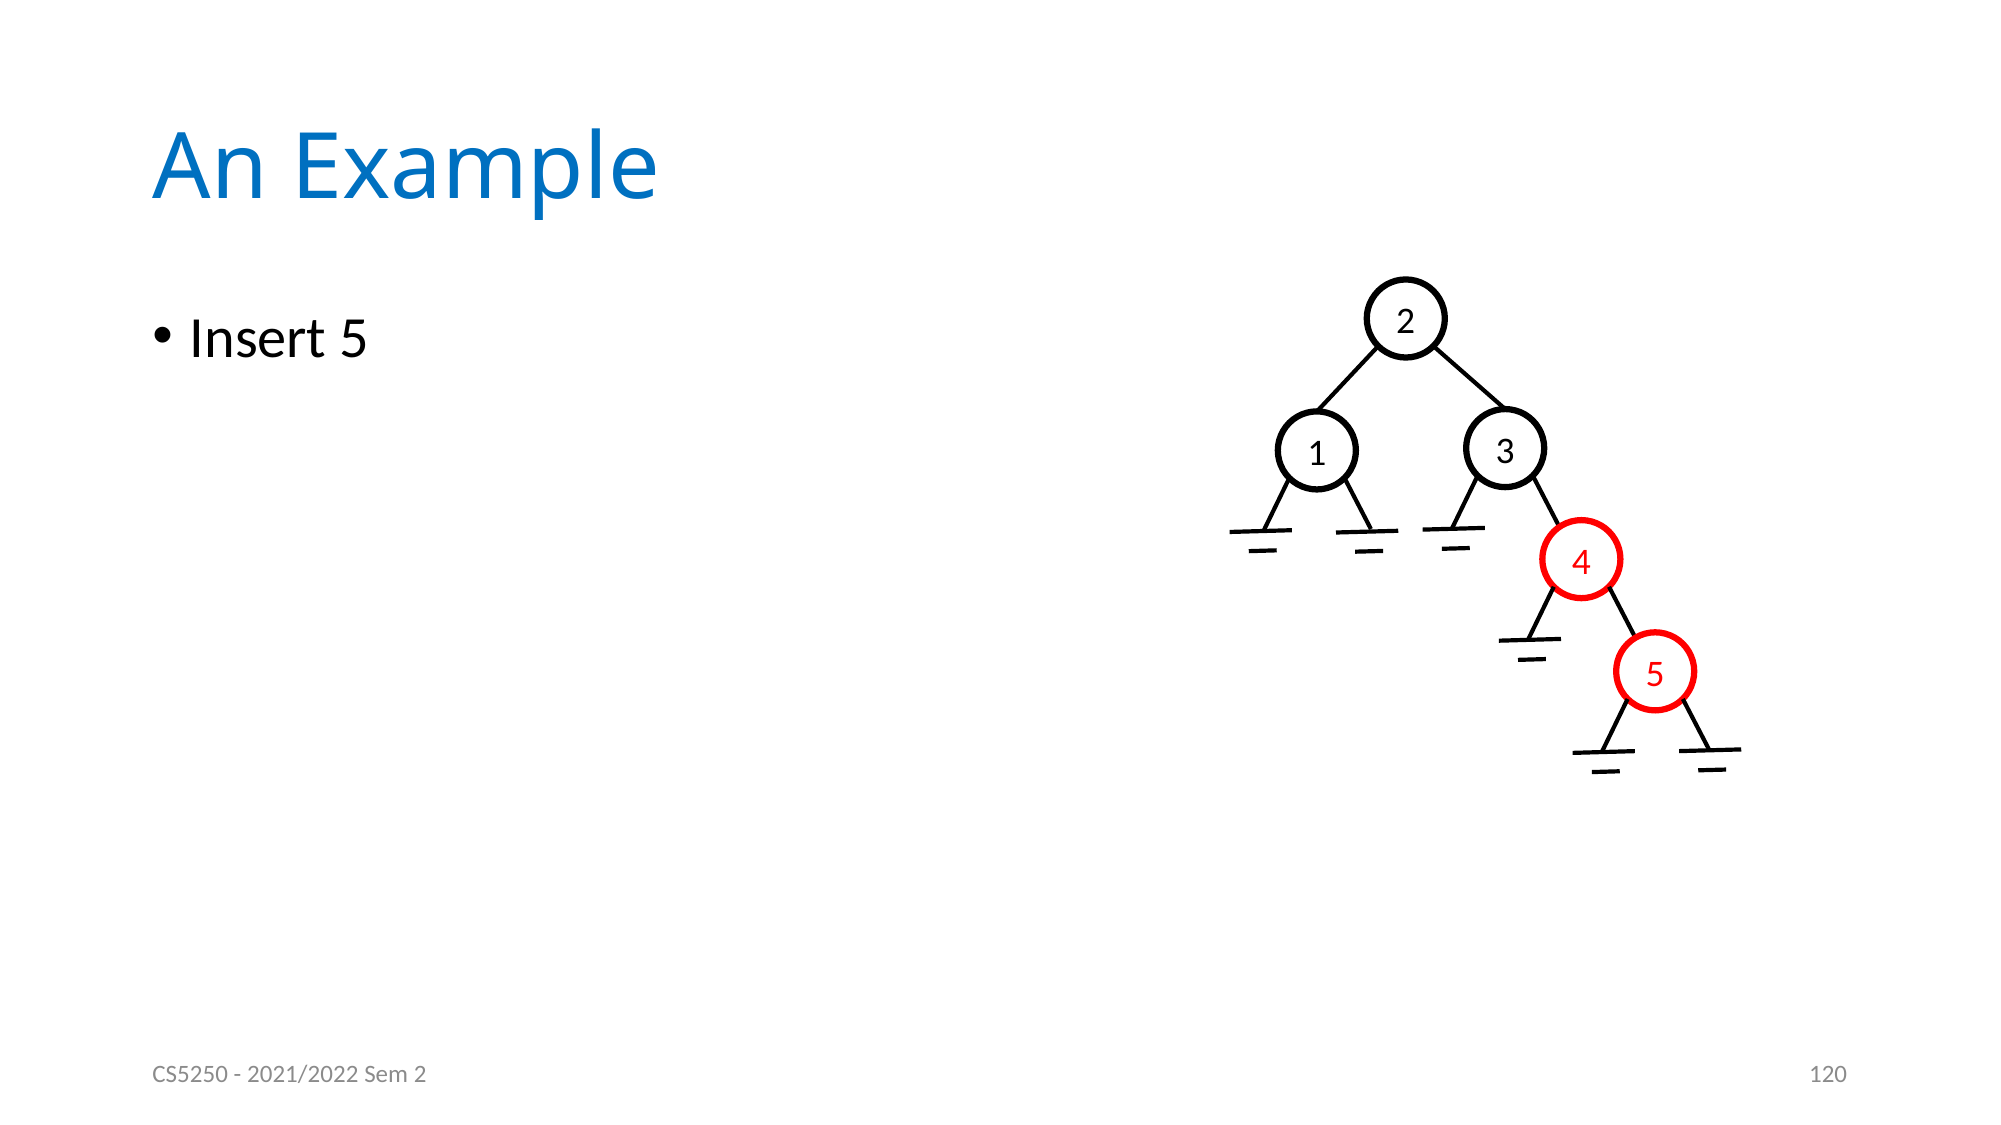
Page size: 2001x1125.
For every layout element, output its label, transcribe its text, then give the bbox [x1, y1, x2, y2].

text_box 2 [1365, 278, 1446, 359]
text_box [1498, 638, 1561, 660]
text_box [1336, 530, 1399, 552]
text_box 1 [1276, 410, 1357, 491]
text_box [1572, 632, 1742, 773]
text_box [1433, 346, 1506, 410]
slide_number 120 [1412, 1042, 1863, 1103]
list Insert 5 [137, 299, 1863, 1014]
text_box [1532, 475, 1560, 527]
text_box 4 [1541, 519, 1622, 600]
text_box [1344, 478, 1371, 530]
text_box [1528, 586, 1554, 638]
text_box 3 [1465, 408, 1546, 489]
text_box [1422, 527, 1485, 549]
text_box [1316, 346, 1379, 412]
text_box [1263, 478, 1290, 530]
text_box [1452, 475, 1478, 527]
slide_number CS5250 - 2021/2022 Sem 2 [137, 1042, 588, 1103]
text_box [1229, 530, 1292, 552]
title An Example [137, 59, 1863, 278]
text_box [1609, 586, 1636, 632]
